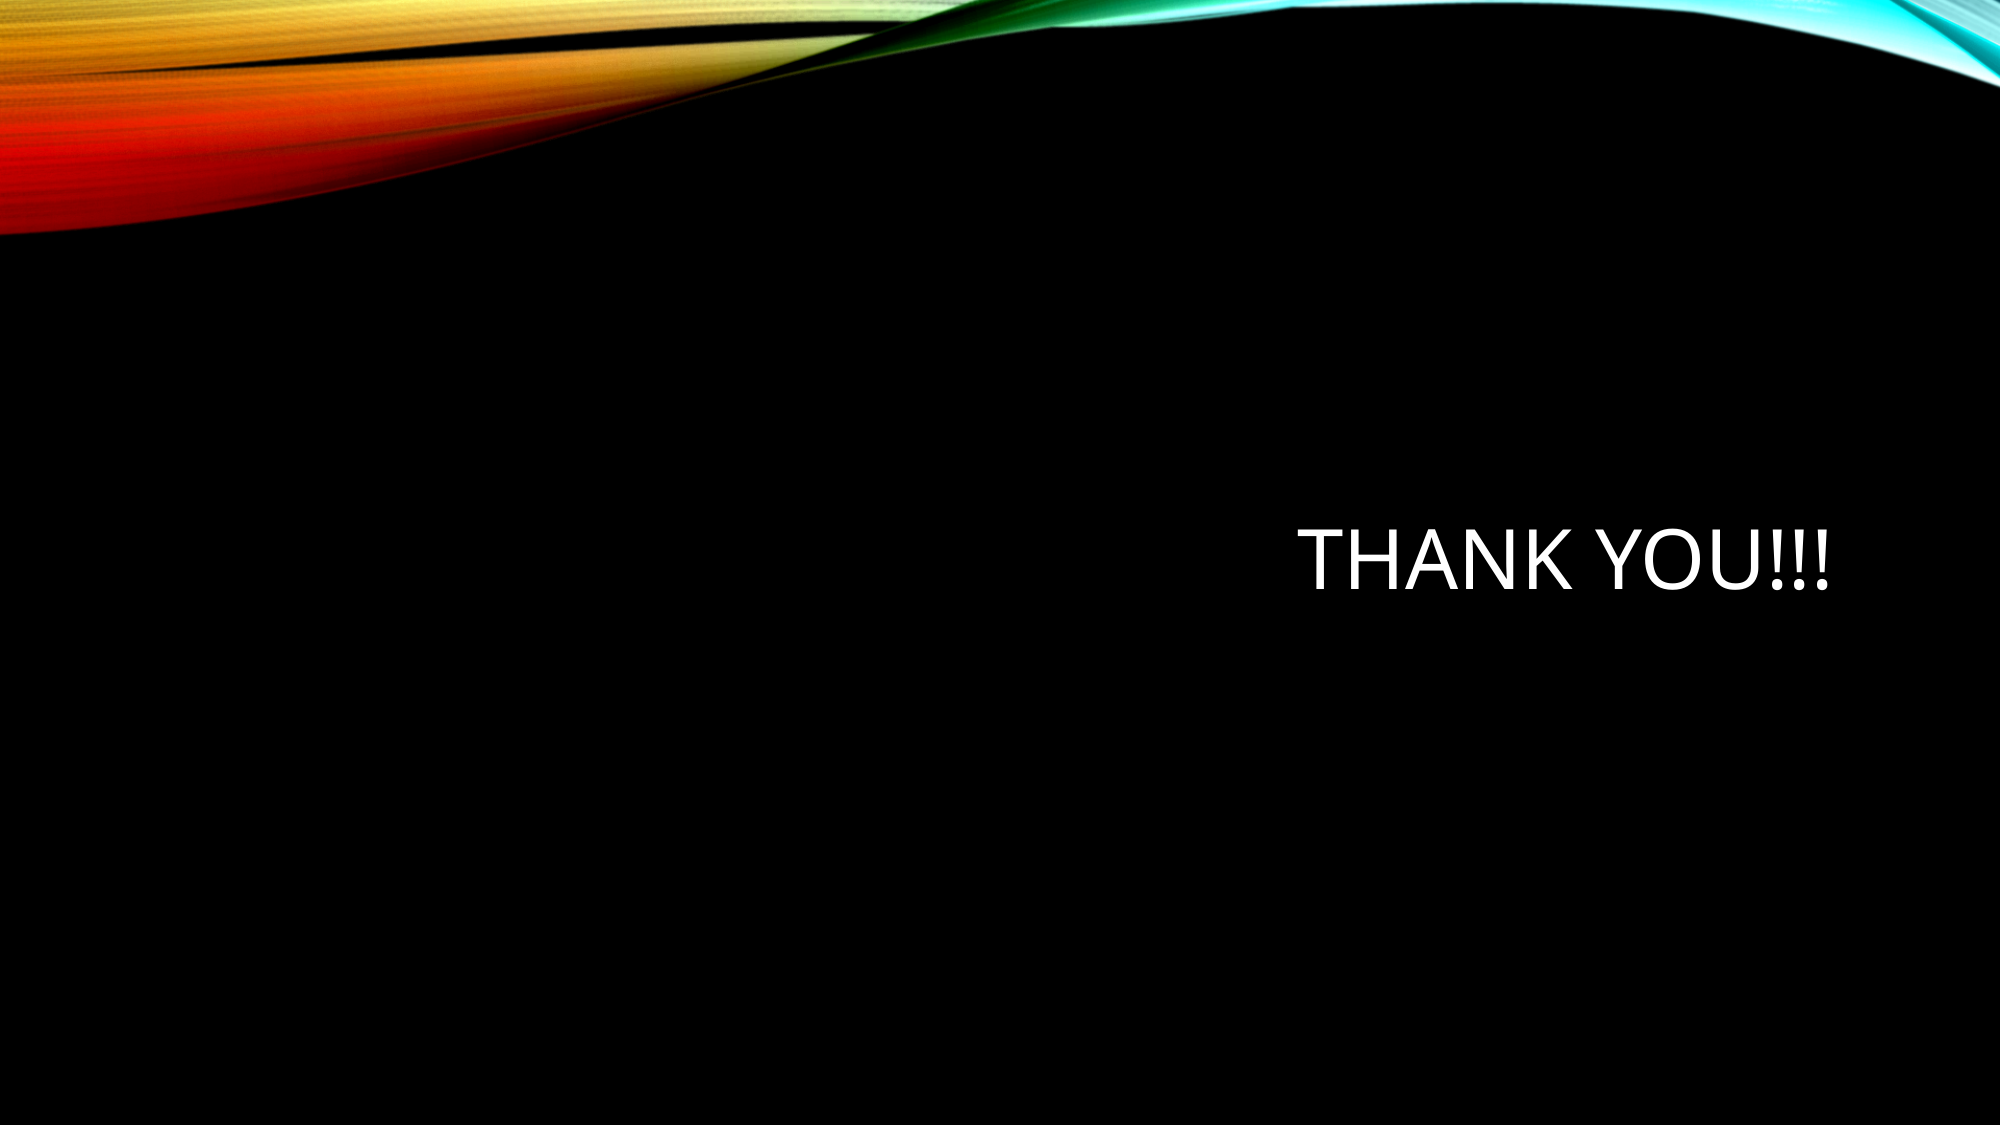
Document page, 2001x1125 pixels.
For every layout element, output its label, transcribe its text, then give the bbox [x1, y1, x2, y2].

title THANK YOU!!! [150, 459, 1850, 666]
picture [0, 0, 2000, 237]
